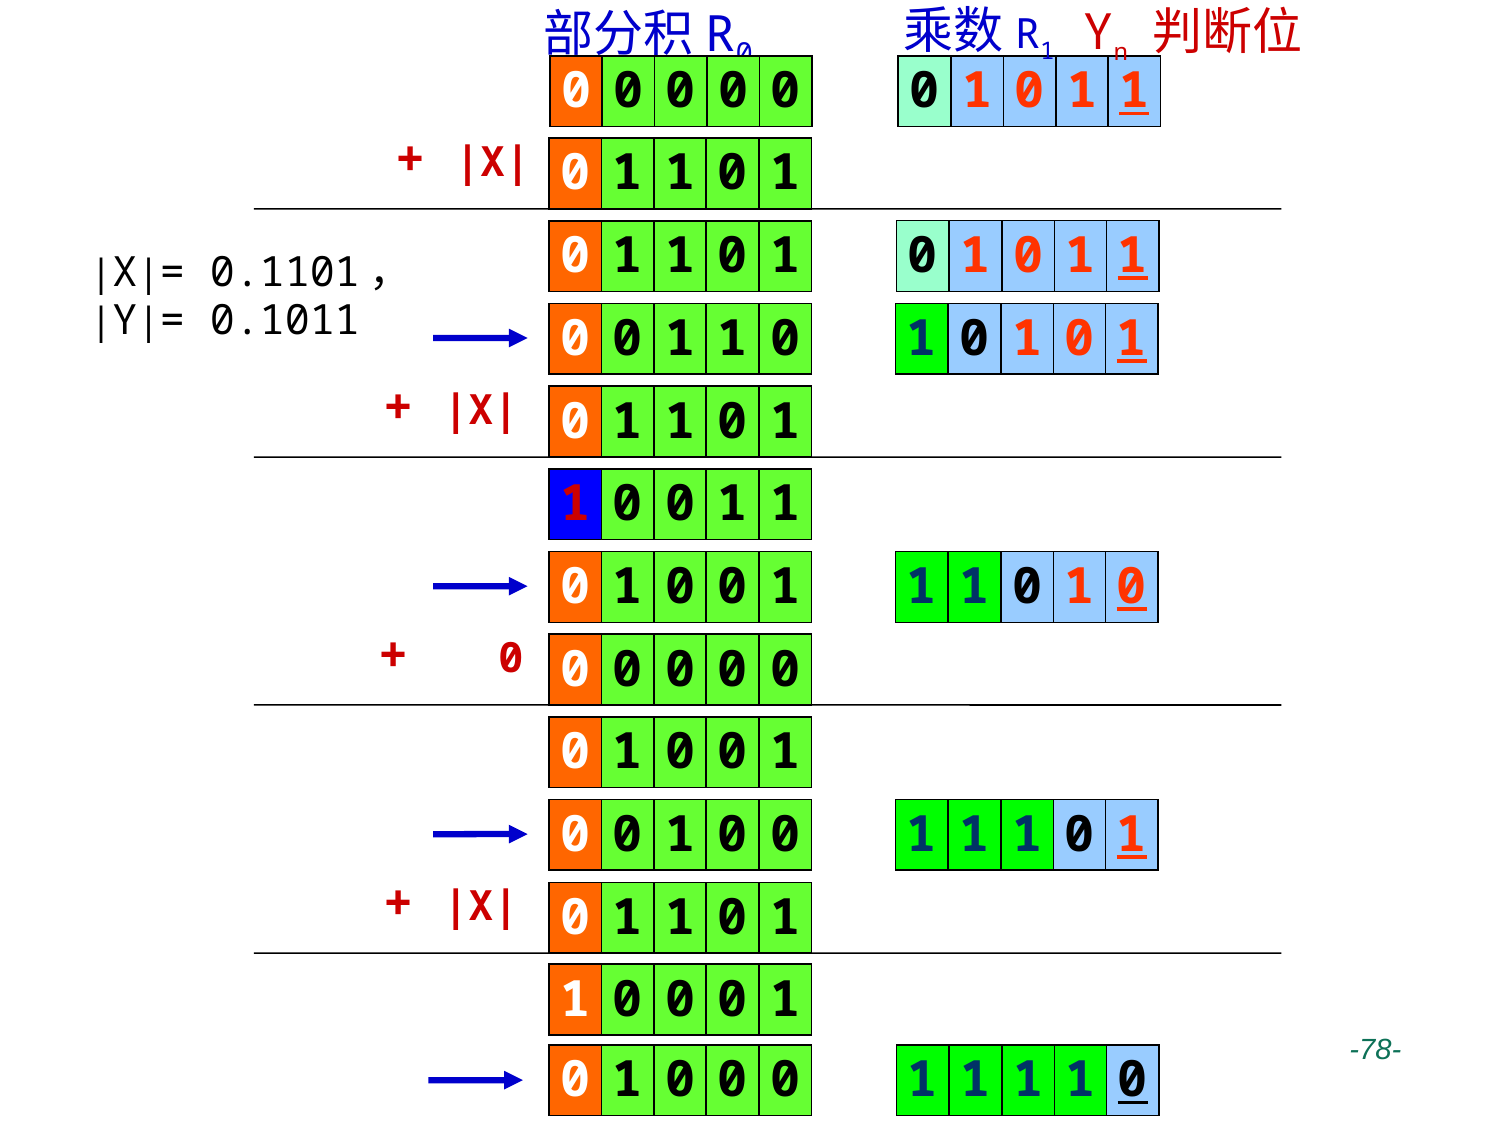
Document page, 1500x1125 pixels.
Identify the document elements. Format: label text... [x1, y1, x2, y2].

slide_number -78- [1257, 1023, 1425, 1102]
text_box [501, 1044, 812, 1116]
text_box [896, 1044, 1160, 1116]
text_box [501, 551, 812, 623]
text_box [501, 882, 812, 954]
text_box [501, 137, 812, 210]
text_box + |X| [373, 138, 500, 198]
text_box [501, 303, 812, 375]
text_box + 0 [362, 634, 500, 694]
text_box 乘数R1 [901, 7, 1057, 54]
text_box + |X| [362, 882, 500, 942]
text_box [501, 799, 812, 871]
text_box + |X| [362, 386, 500, 446]
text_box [501, 220, 812, 292]
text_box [501, 385, 812, 458]
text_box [501, 468, 812, 540]
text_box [501, 716, 812, 788]
text_box Yn 判断位 [1045, 8, 1341, 79]
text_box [499, 55, 813, 127]
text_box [501, 963, 812, 1036]
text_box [895, 551, 1159, 623]
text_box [501, 633, 812, 706]
text_box 部分积R0 [537, 7, 760, 54]
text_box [895, 799, 1159, 871]
text_box |X|= 0.1101， |Y|= 0.1011 [0, 246, 443, 350]
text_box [895, 303, 1159, 375]
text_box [896, 220, 1160, 292]
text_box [897, 55, 1161, 127]
